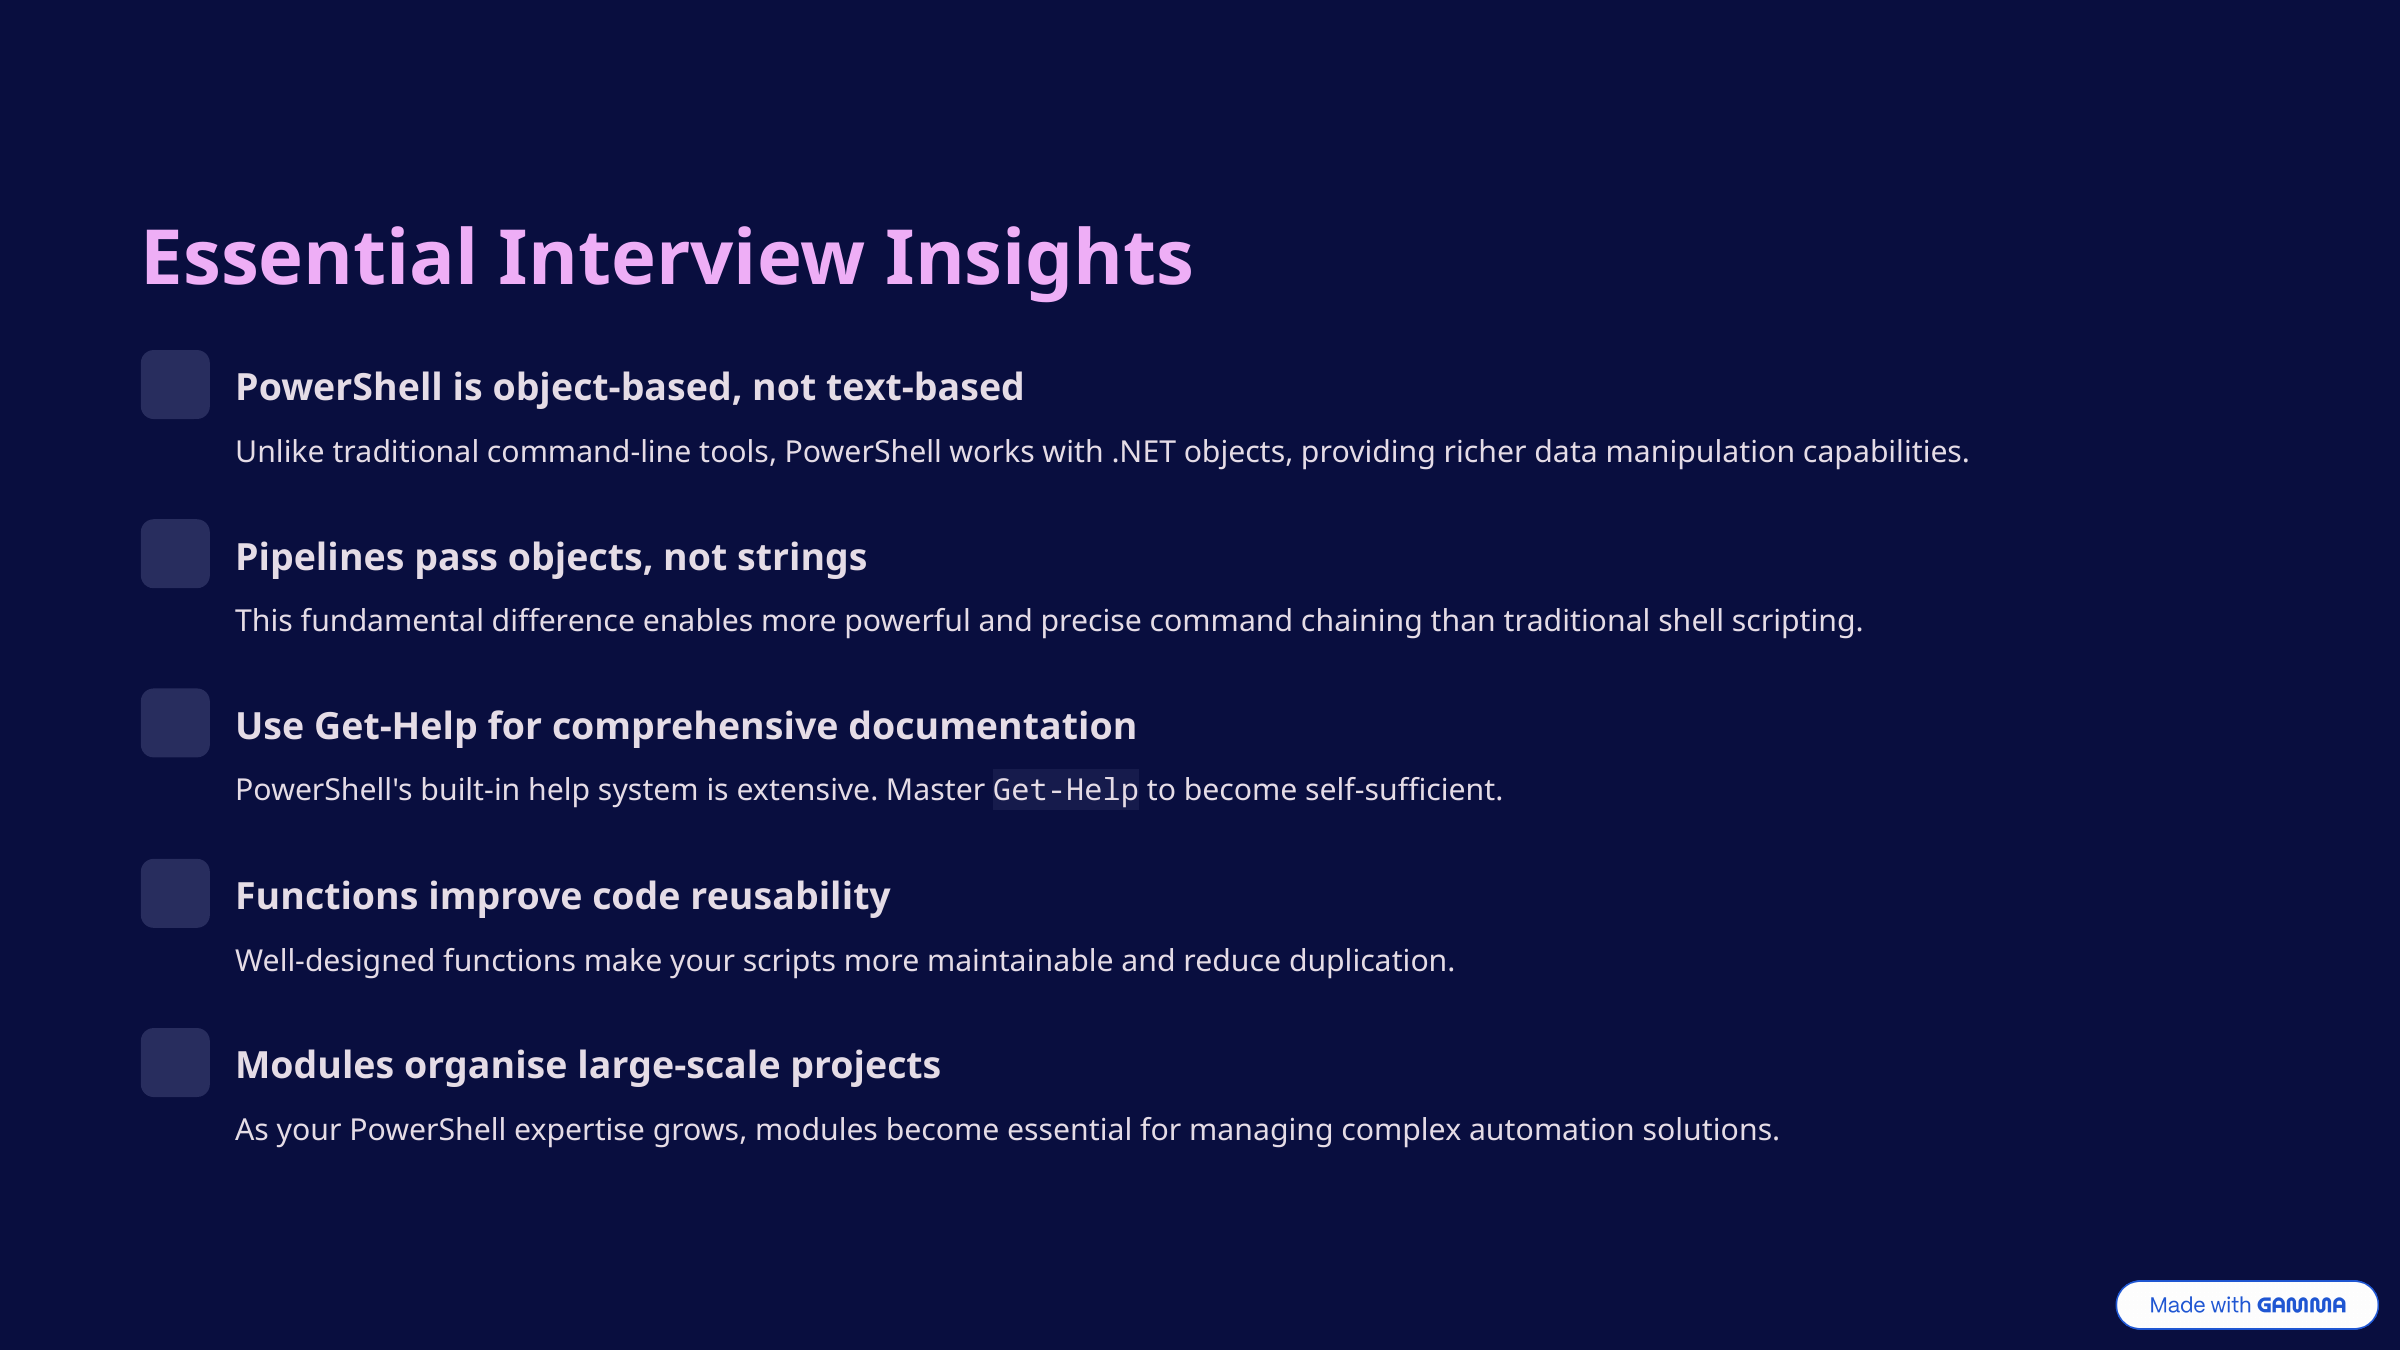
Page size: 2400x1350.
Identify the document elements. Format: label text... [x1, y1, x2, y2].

text_box [140, 1028, 210, 1098]
text_box [140, 858, 210, 928]
text_box [140, 519, 210, 589]
text_box As your PowerShell expertise grows, modules become essential for managing complex automation solutions. [235, 1101, 2260, 1147]
text_box PowerShell is object-based, not text-based [235, 360, 1044, 409]
text_box Use Get-Help for comprehensive documentation [235, 698, 1150, 747]
text_box Pipelines pass objects, not strings [235, 529, 880, 578]
text_box Essential Interview Insights [140, 203, 1193, 300]
text_box Modules organise large-scale projects [235, 1038, 958, 1087]
text_box PowerShell's built-in help system is extensive. Master Get-Help to become self-sufficient. [235, 762, 2260, 809]
text_box [140, 350, 210, 420]
text_box [140, 688, 210, 758]
picture [2106, 1271, 2389, 1339]
text_box Functions improve code reusability [235, 869, 906, 918]
text_box This fundamental difference enables more powerful and precise command chaining than traditional shell scripting. [235, 592, 2260, 638]
text_box Unlike traditional command-line tools, PowerShell works with .NET objects, providing richer data manipulation capabilities. [235, 423, 2260, 469]
text_box Well-designed functions make your scripts more maintainable and reduce duplication. [235, 932, 2260, 978]
